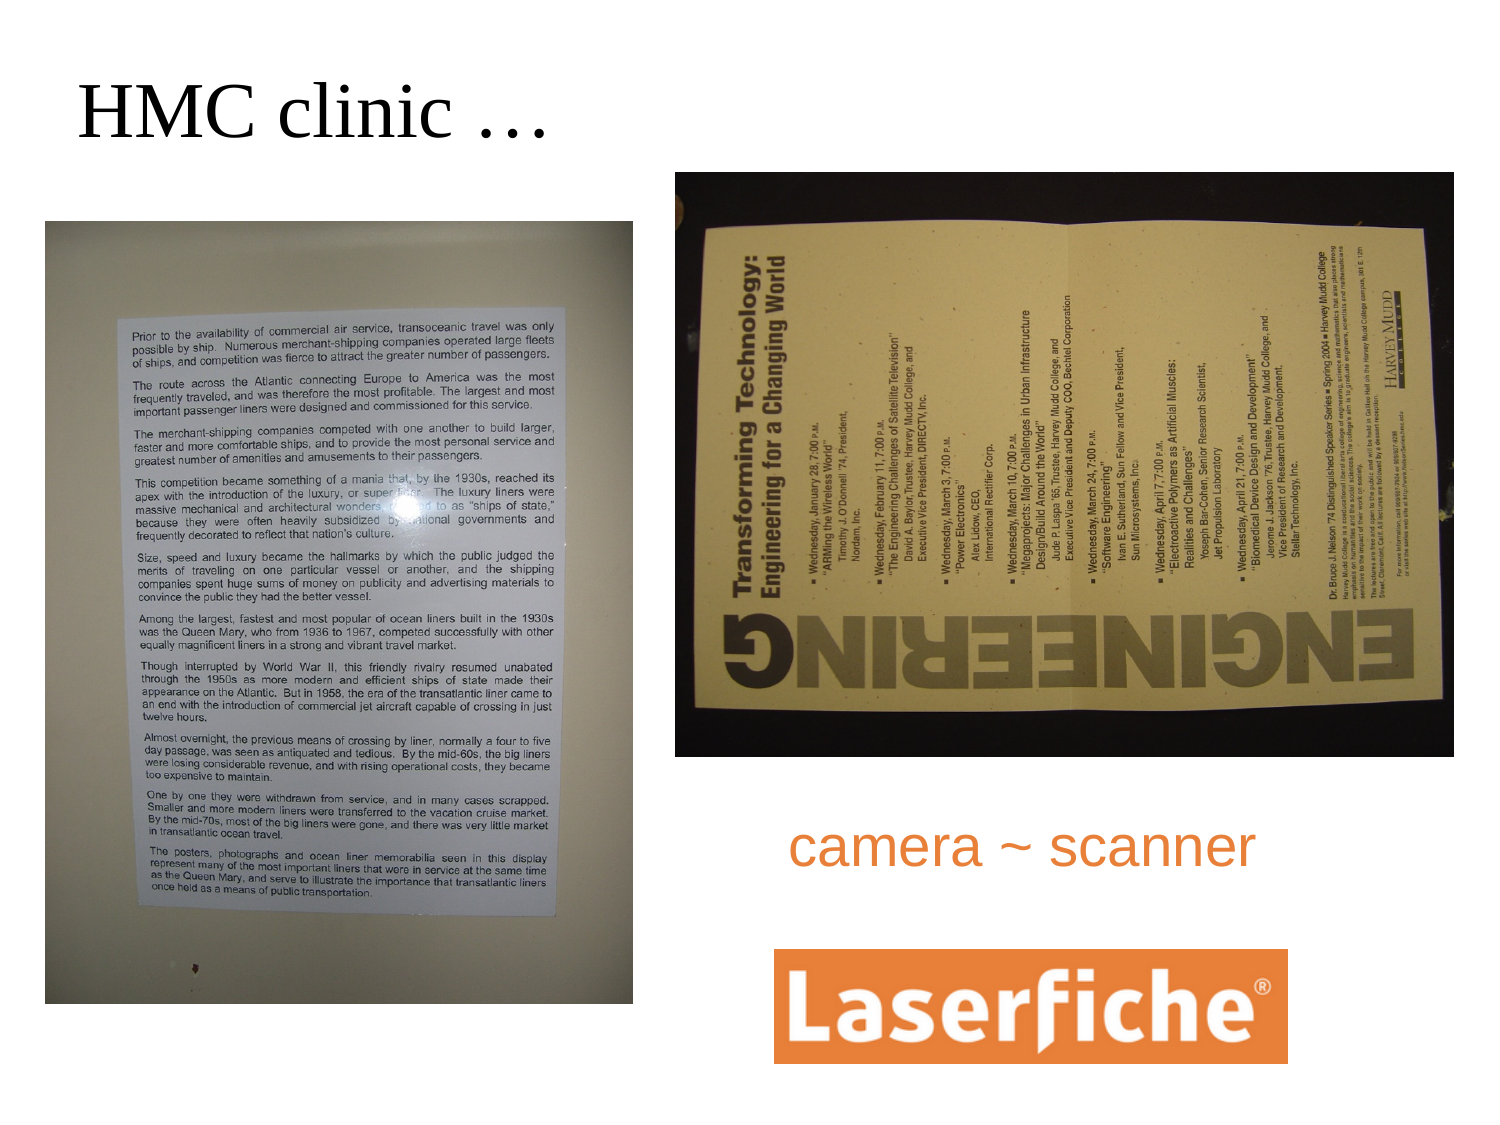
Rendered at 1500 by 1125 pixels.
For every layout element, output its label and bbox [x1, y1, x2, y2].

text_box [766, 825, 1280, 882]
picture [44, 220, 633, 1004]
picture [674, 172, 1454, 757]
picture [774, 949, 1288, 1065]
text_box [62, 51, 568, 162]
